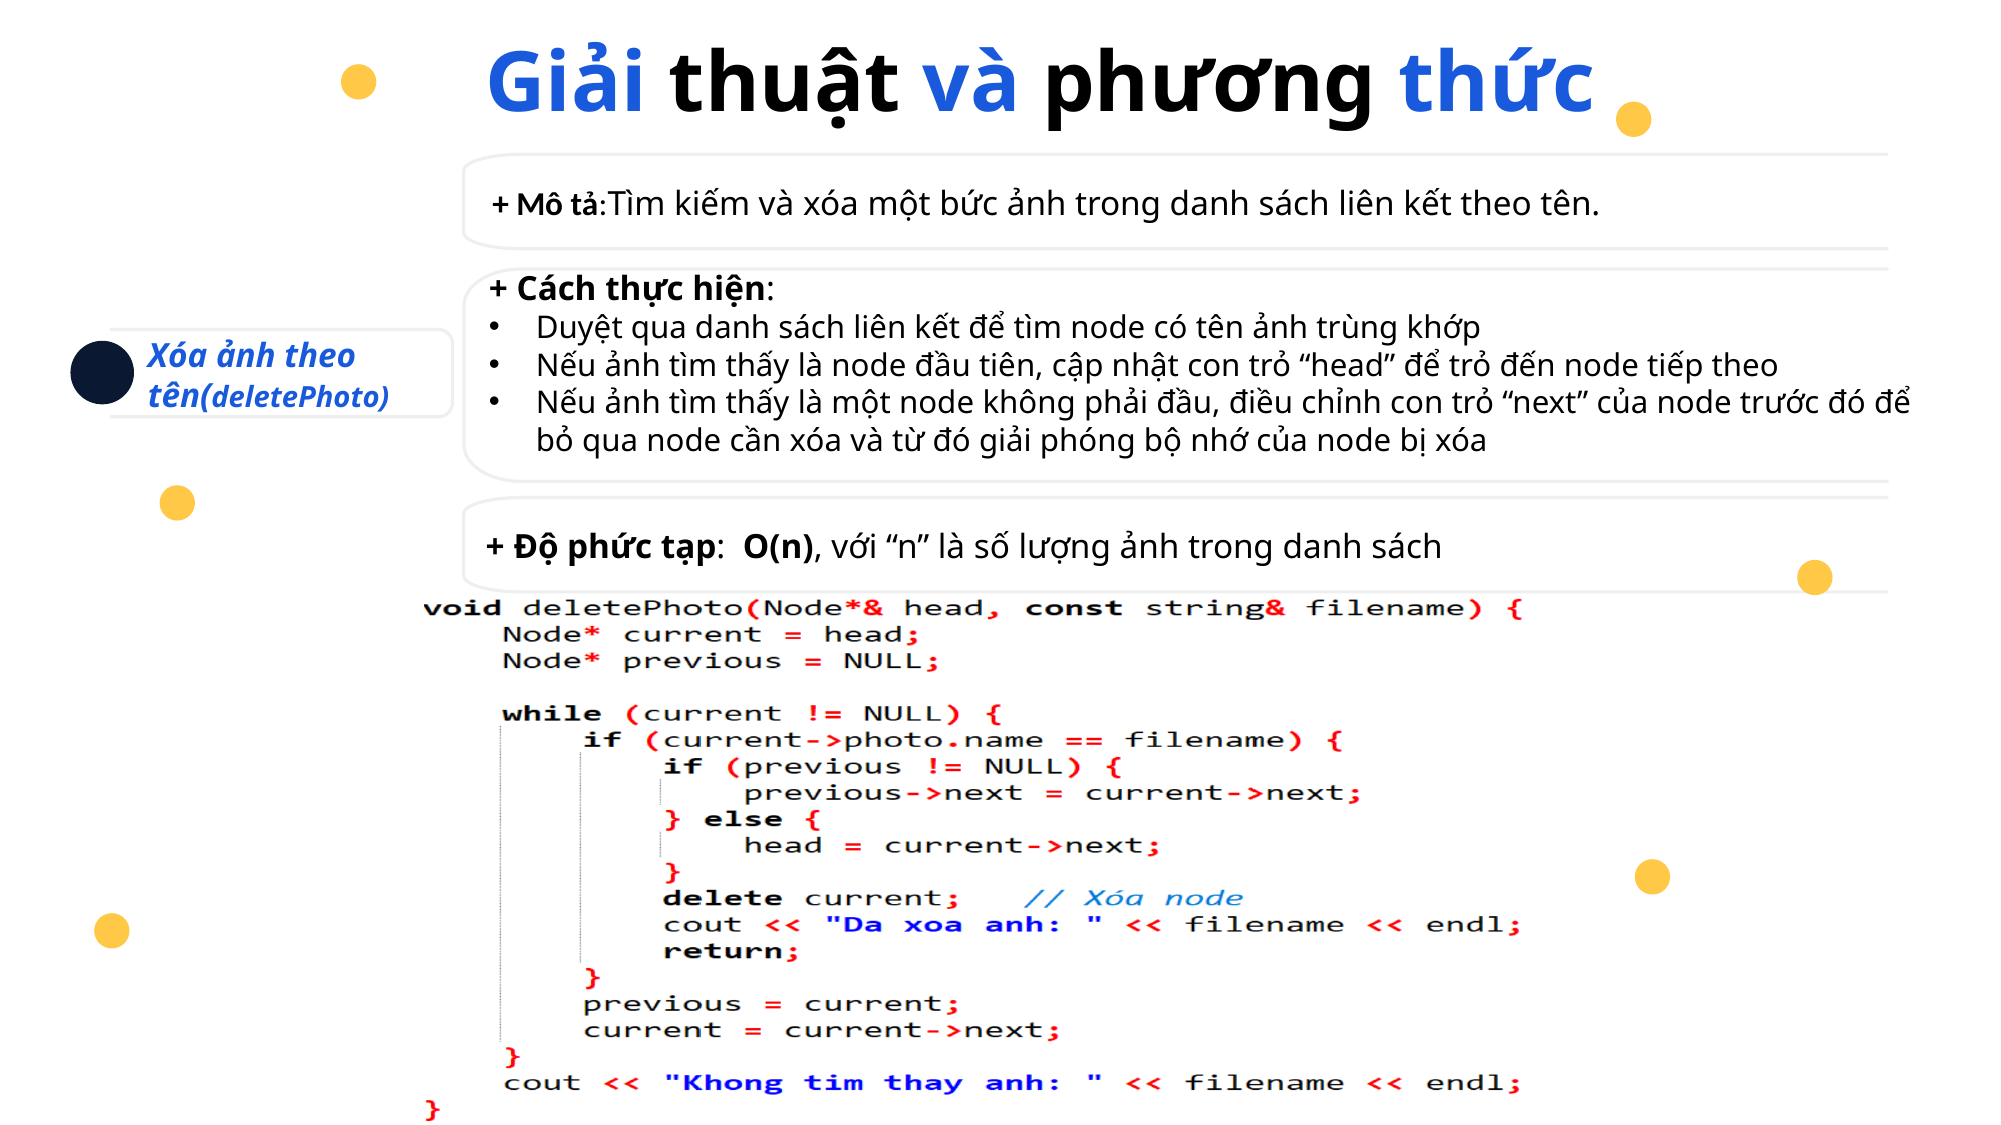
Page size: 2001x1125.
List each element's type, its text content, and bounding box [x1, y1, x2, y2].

text_box Giải thuật và phương thức [470, 20, 1697, 136]
text_box [94, 913, 130, 949]
text_box [70, 340, 108, 405]
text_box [108, 151, 1893, 594]
text_box [340, 64, 377, 100]
text_box + Cách thực hiện: Duyệt qua danh sách liên kết để tìm node có tên ảnh trùng khớp Nếu ảnh tìm thấy là node đầu tiên, cập nhật con trỏ “head” để trỏ đến node tiếp theo Nếu ảnh tìm thấy là một node không phải đầu, điều chỉnh con trỏ “next” của node trước đó để bỏ qua node cần xóa và từ đó giải phóng bộ nhớ của node bị xóa [1893, 260, 1940, 465]
text_box [1634, 859, 1671, 895]
picture [423, 598, 1531, 1125]
